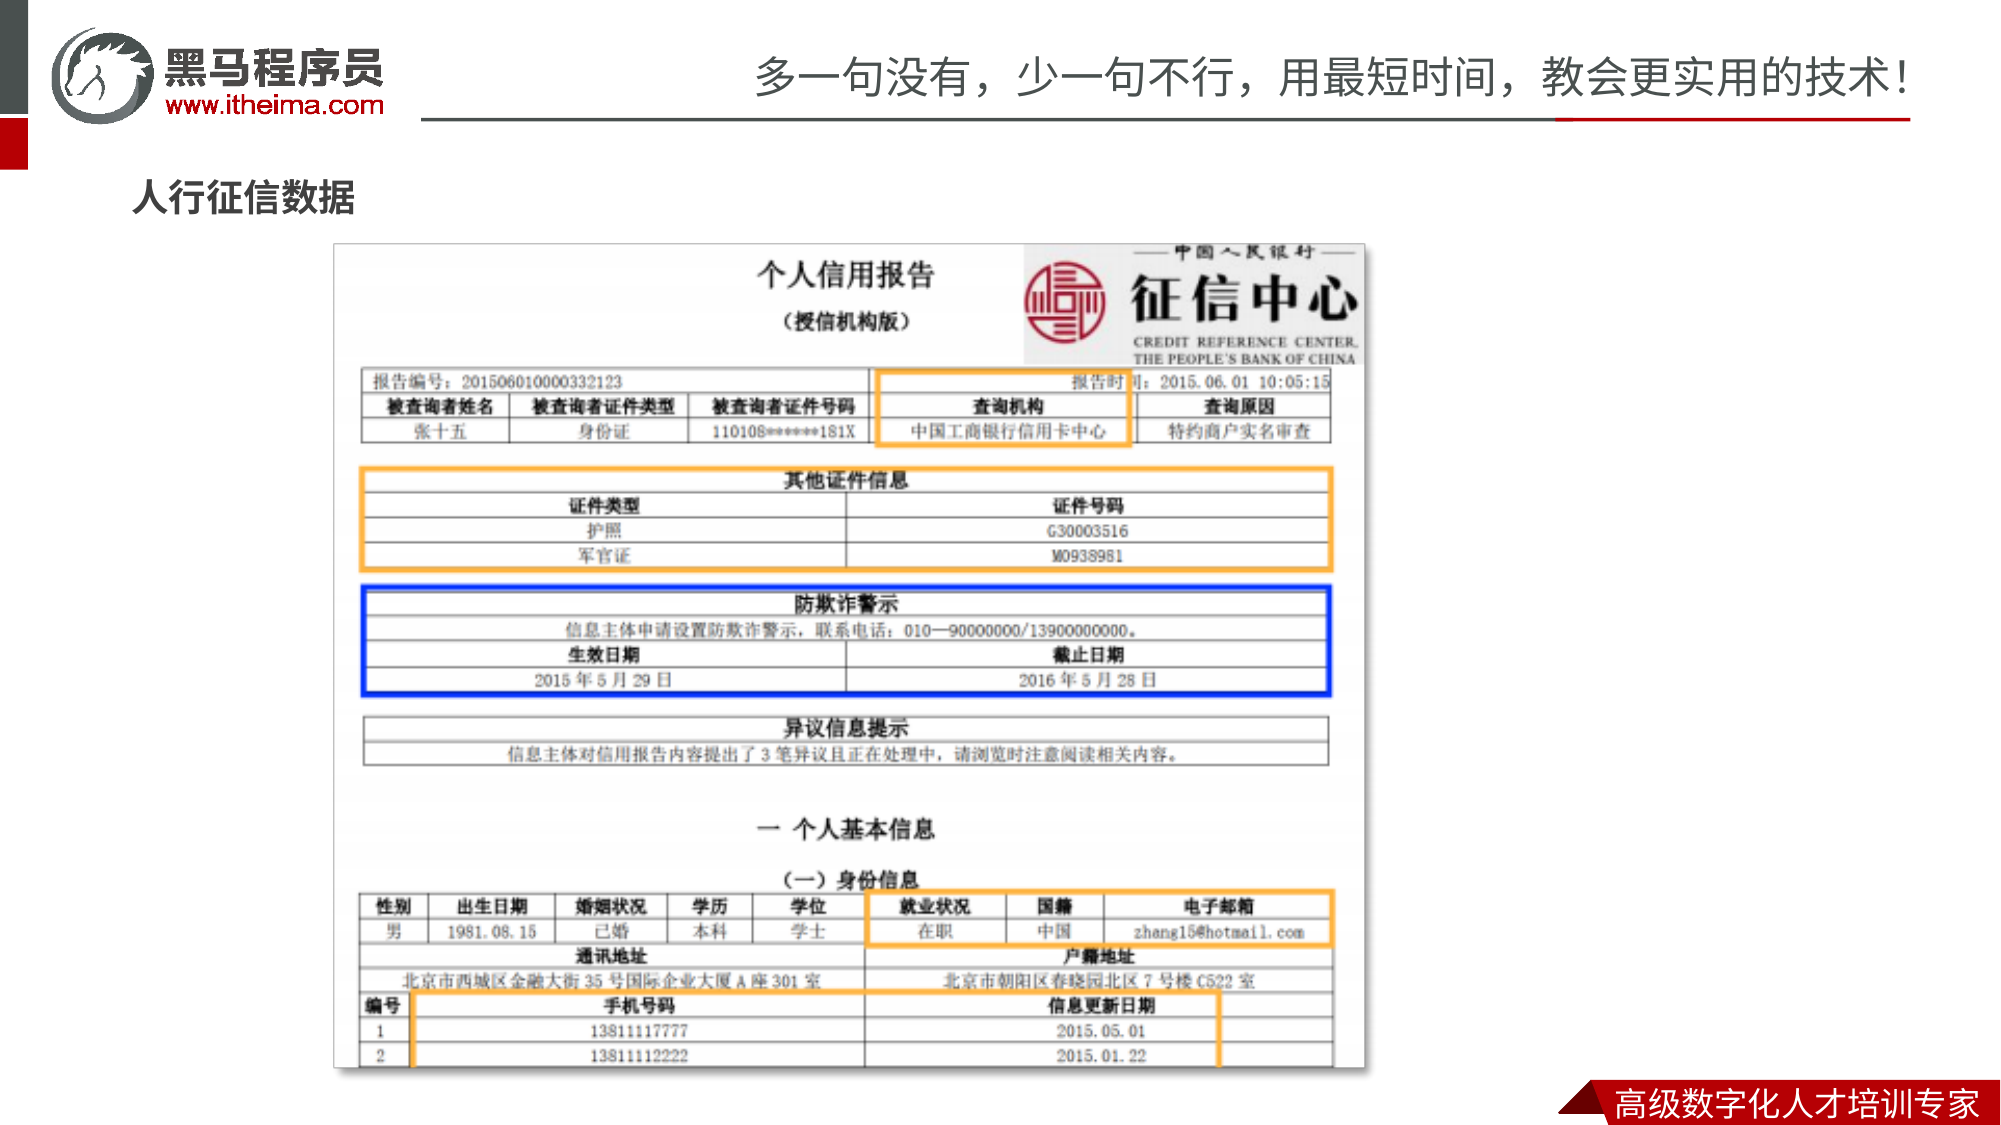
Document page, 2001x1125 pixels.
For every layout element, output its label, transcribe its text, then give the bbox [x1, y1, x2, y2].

list 人行征信数据 [116, 154, 1880, 239]
picture [328, 238, 1382, 1085]
picture [50, 26, 384, 125]
